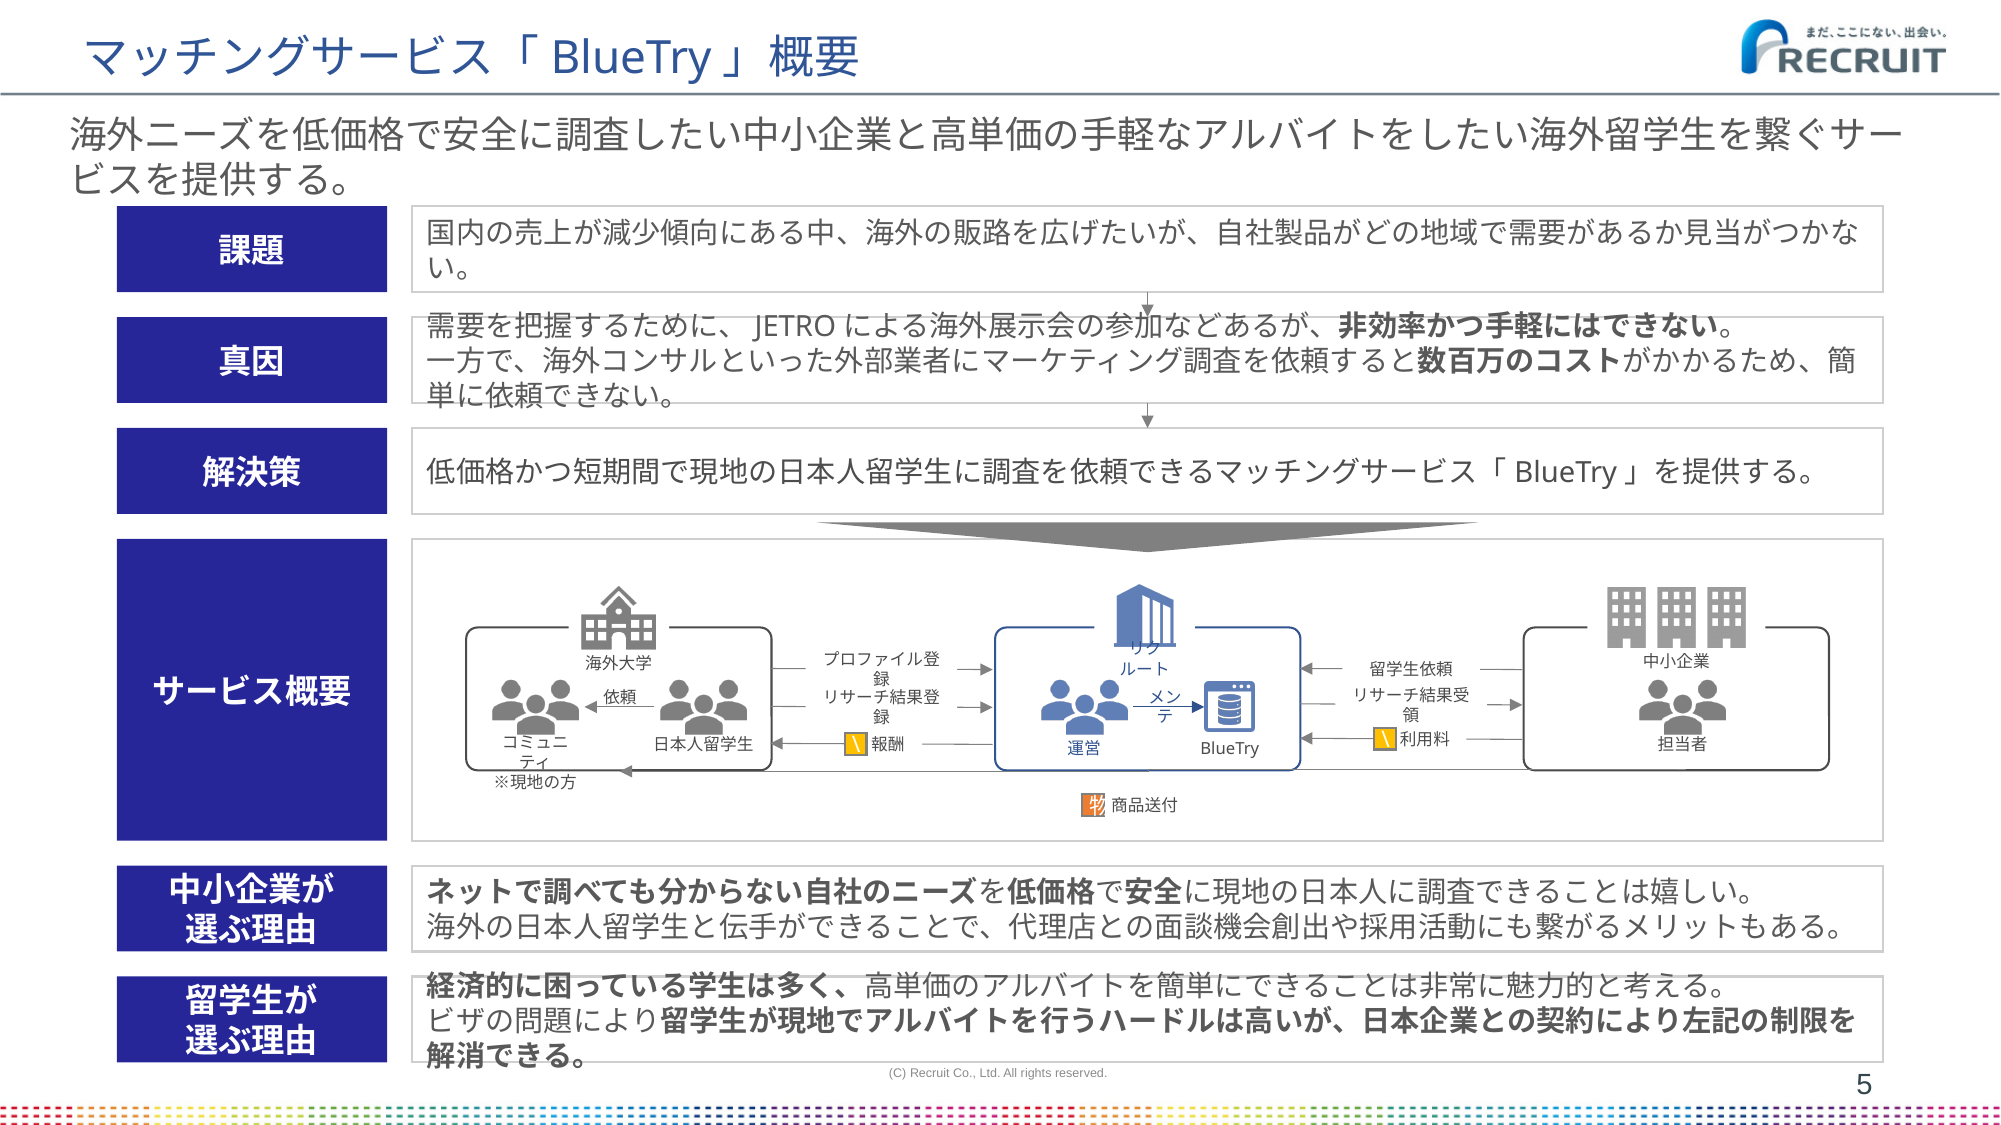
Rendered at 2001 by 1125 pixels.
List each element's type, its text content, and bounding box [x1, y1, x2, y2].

text_box 中小企業が 選ぶ理由 [116, 865, 388, 953]
text_box サービス概要 [116, 538, 388, 842]
text_box 経済的に困っている学生は多く、高単価のアルバイトを簡単にできることは非常に魅力的と考える。 ビザの問題により留学生が現地でアルバイトを行うハードルは高いが、日本企業との契約により左記の制限を解消できる。 [411, 975, 1884, 1063]
footer (C) Recruit Co., Ltd. All rights reserved. [662, 1063, 1338, 1103]
picture [0, 0, 2000, 1125]
text_box 海外ニーズを低価格で安全に調査したい中小企業と高単価の手軽なアルバイトをしたい海外留学生を繋ぐサービスを提供する。 [53, 103, 1947, 272]
text_box ネットで調べても分からない自社のニーズを低価格で安全に現地の日本人に調査できることは嬉しい。 海外の日本人留学生と伝手ができることで、代理店との面談機会創出や採用活動にも繋がるメリットもある。 [411, 865, 1884, 953]
text_box 留学生が 選ぶ理由 [116, 975, 388, 1063]
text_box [466, 568, 1829, 818]
text_box 課題 [116, 272, 388, 293]
text_box 需要を把握するために、JETROによる海外展示会の参加などあるが、非効率かつ手軽にはできない。 一方で、海外コンサルといった外部業者にマーケティング調査を依頼すると数百万のコストがかかるため、簡単に依頼できない。 [411, 316, 1884, 404]
text_box [817, 521, 1479, 554]
text_box 国内の売上が減少傾向にある中、海外の販路を広げたいが、自社製品がどの地域で需要があるか見当がつかない。 [411, 272, 1884, 293]
text_box [411, 538, 1884, 842]
title マッチングサービス「BlueTry」概要 [67, 6, 1912, 103]
text_box 解決策 [116, 427, 388, 515]
text_box 真因 [116, 316, 388, 404]
text_box 低価格かつ短期間で現地の日本人留学生に調査を依頼できるマッチングサービス「BlueTry」を提供する。 [411, 427, 1884, 515]
